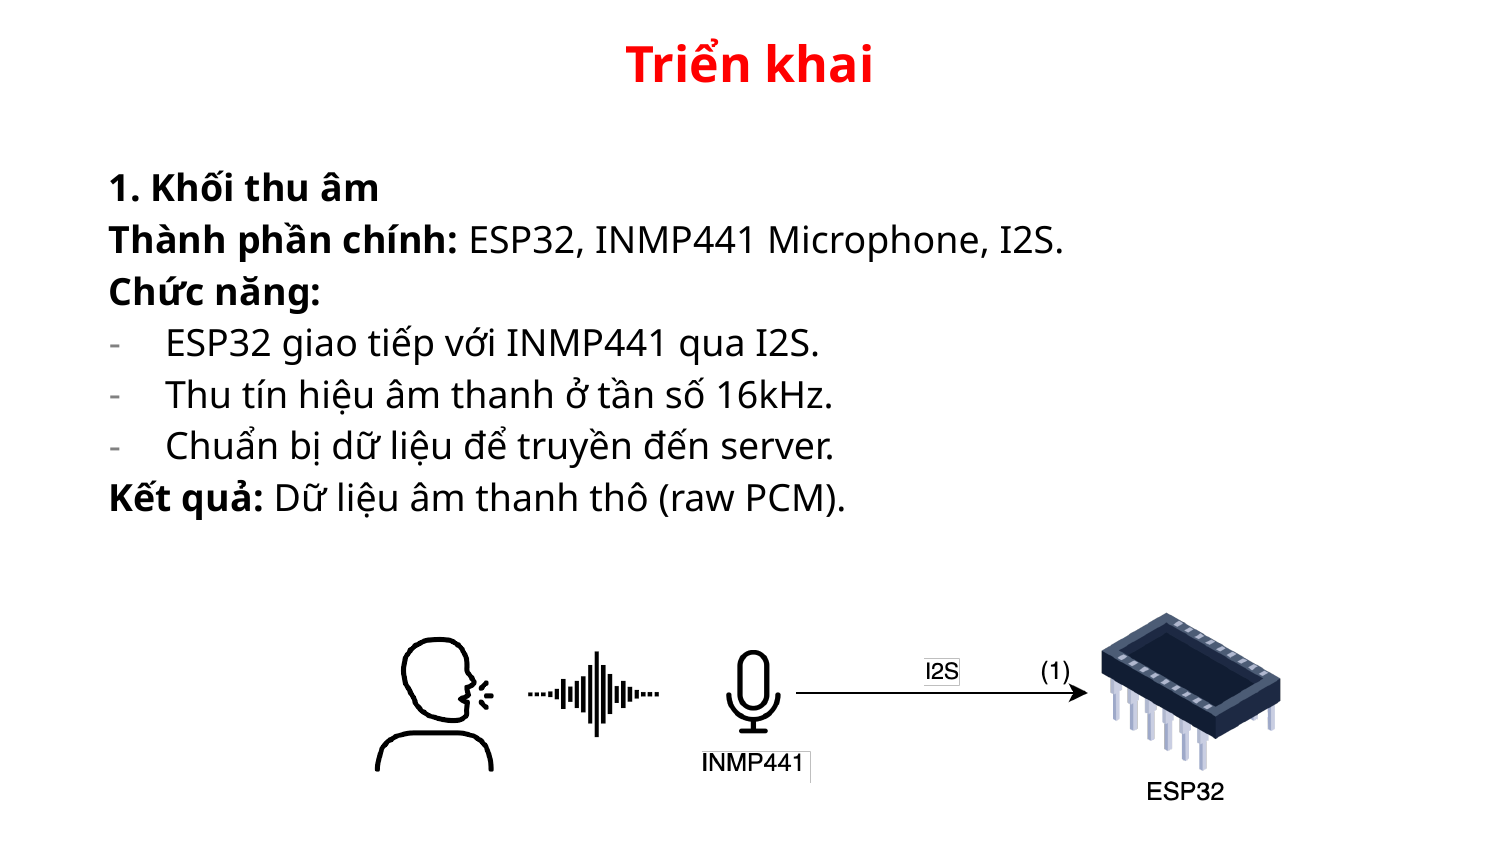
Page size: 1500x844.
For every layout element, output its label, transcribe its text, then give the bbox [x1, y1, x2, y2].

title Triển khai [75, 17, 1425, 112]
picture [680, 566, 1319, 844]
list 1. Khối thu âm Thành phần chính: ESP32, INMP441 Microphone, I2S. Chức năng: ESP32 giao tiếp với INMP441 qua I2S. Thu tín hiệu âm thanh ở tần số 16kHz. Chuẩn bị dữ liệu để truyền đến server. Kết quả: Dữ liệu âm thanh thô (raw PCM). [75, 142, 1425, 553]
picture [341, 614, 670, 800]
